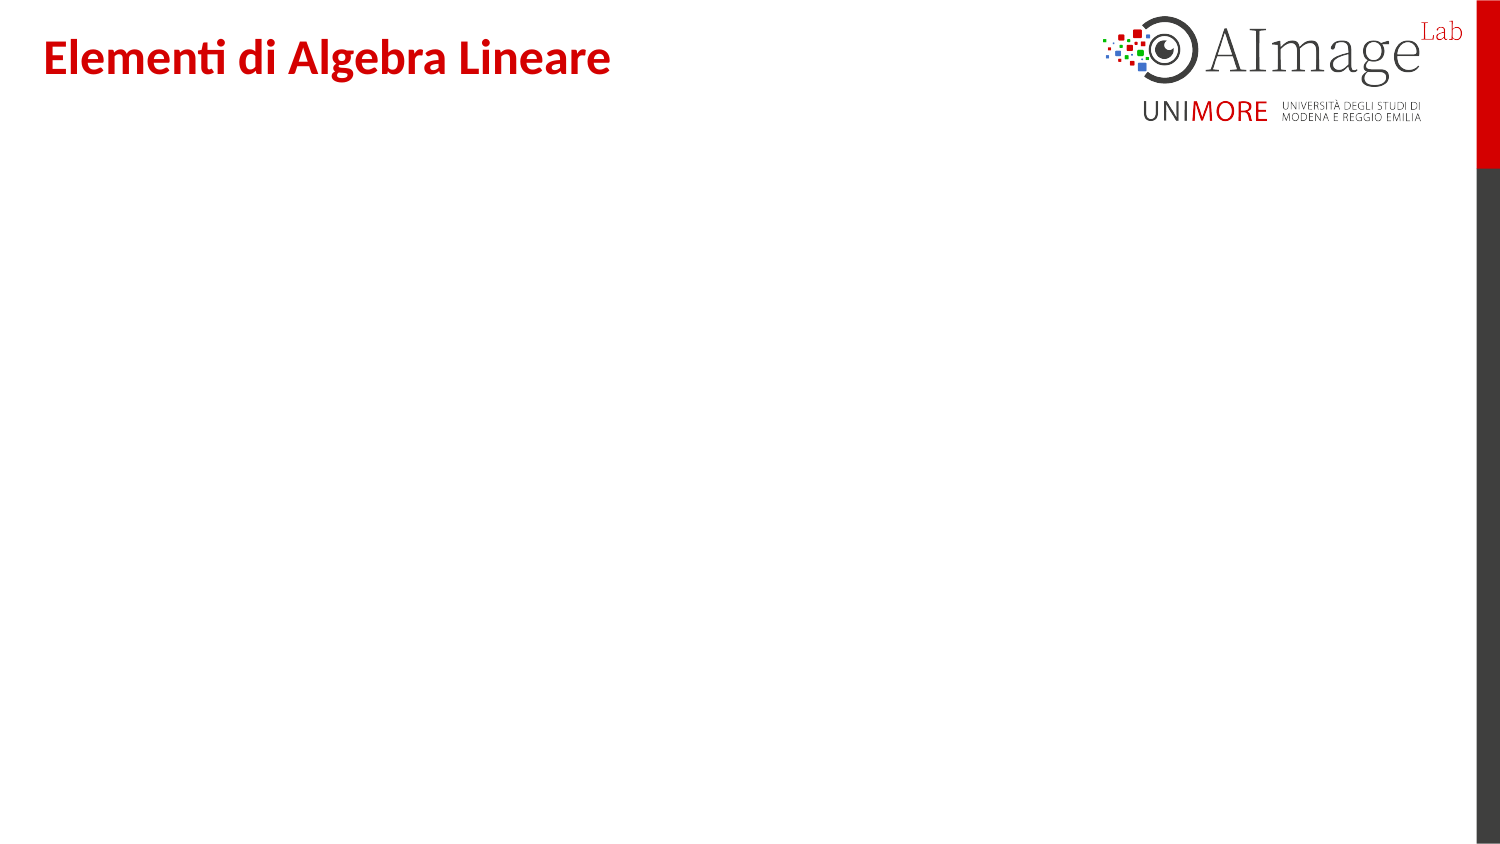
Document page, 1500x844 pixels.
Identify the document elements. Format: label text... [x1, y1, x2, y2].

text_box Elementi di Algebra Lineare [41, 22, 1238, 85]
picture [1103, 16, 1464, 128]
